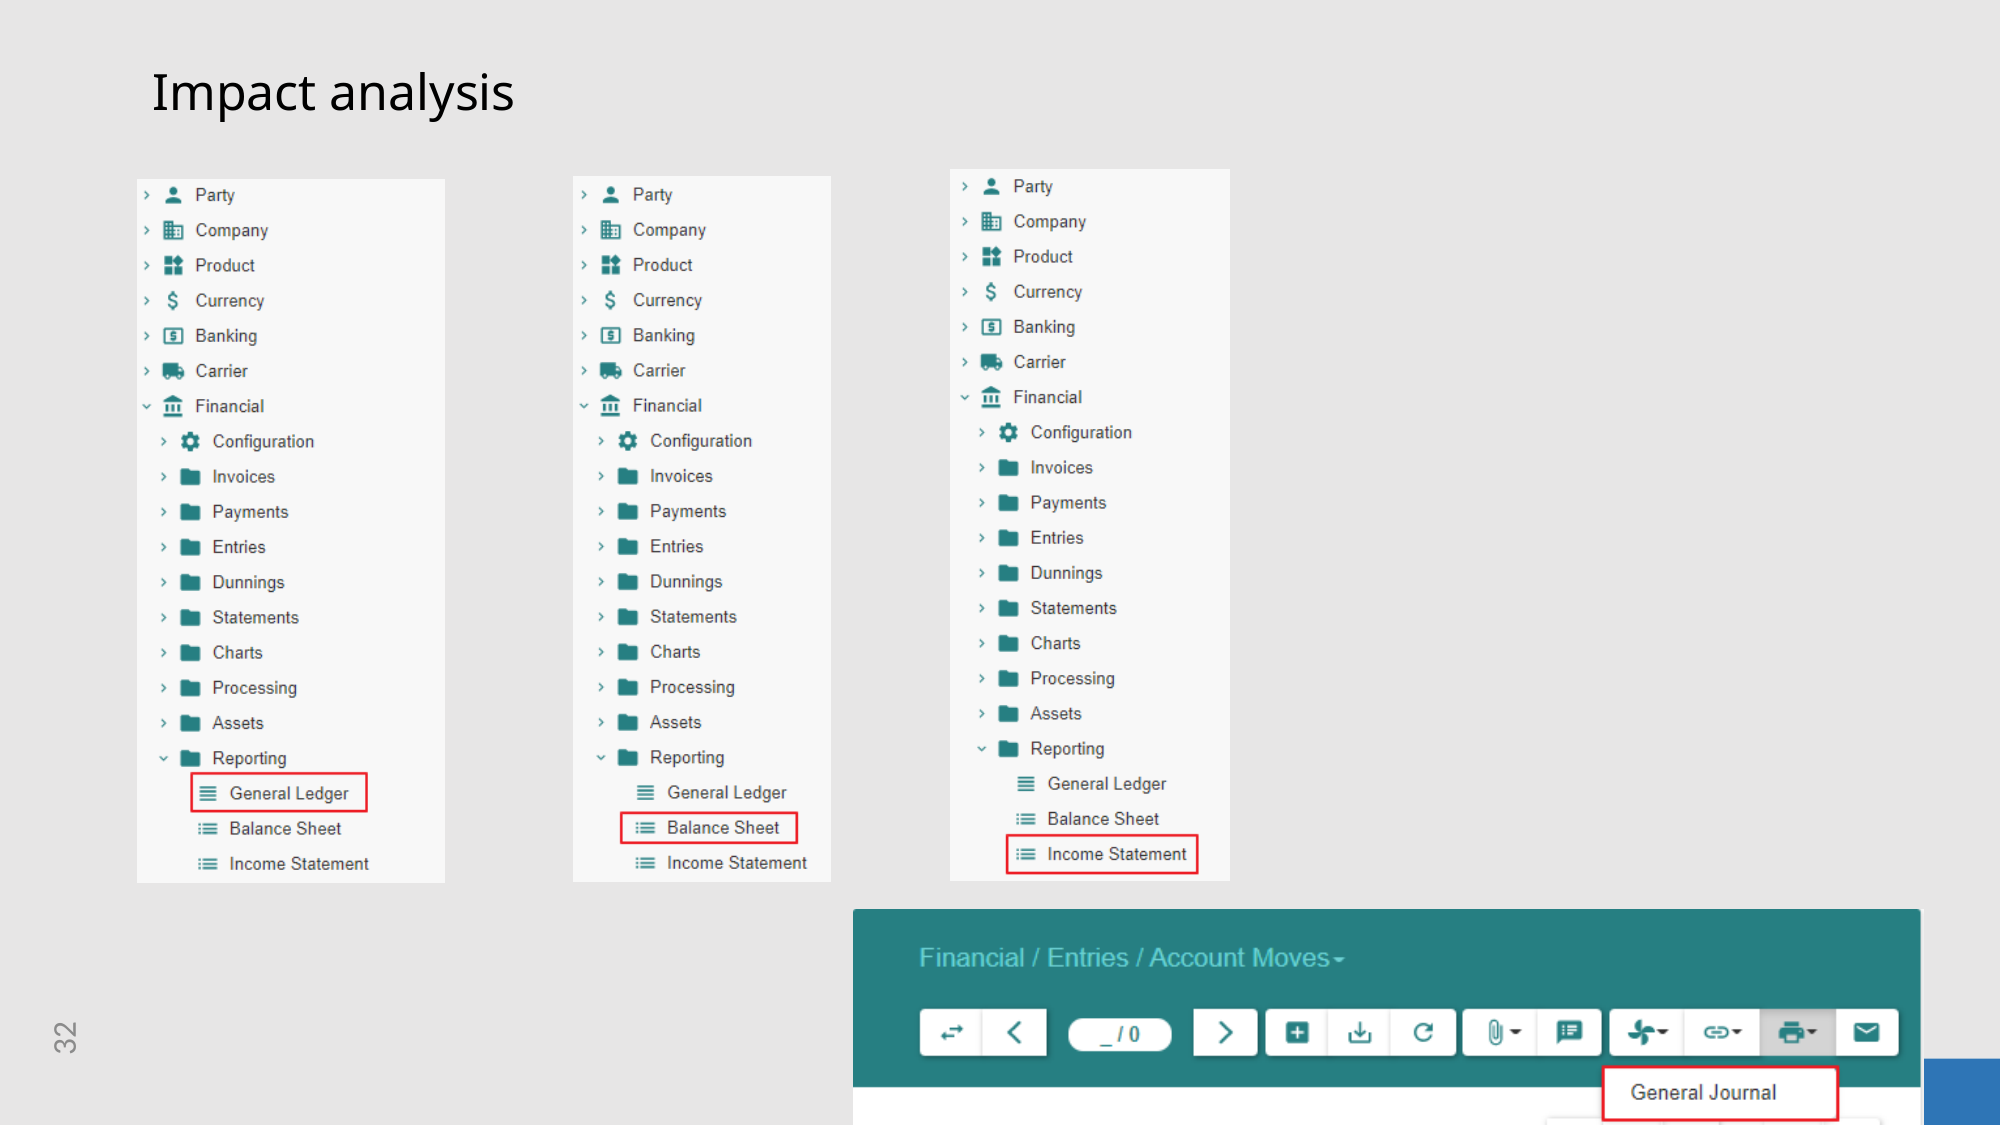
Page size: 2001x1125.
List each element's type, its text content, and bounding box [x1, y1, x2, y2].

picture [137, 179, 445, 883]
picture [950, 168, 1230, 881]
picture [853, 909, 1924, 1125]
text_box [1924, 1058, 2000, 1125]
picture [573, 176, 831, 882]
slide_number 32 [32, 969, 93, 1108]
title Impact analysis [137, 59, 1863, 136]
